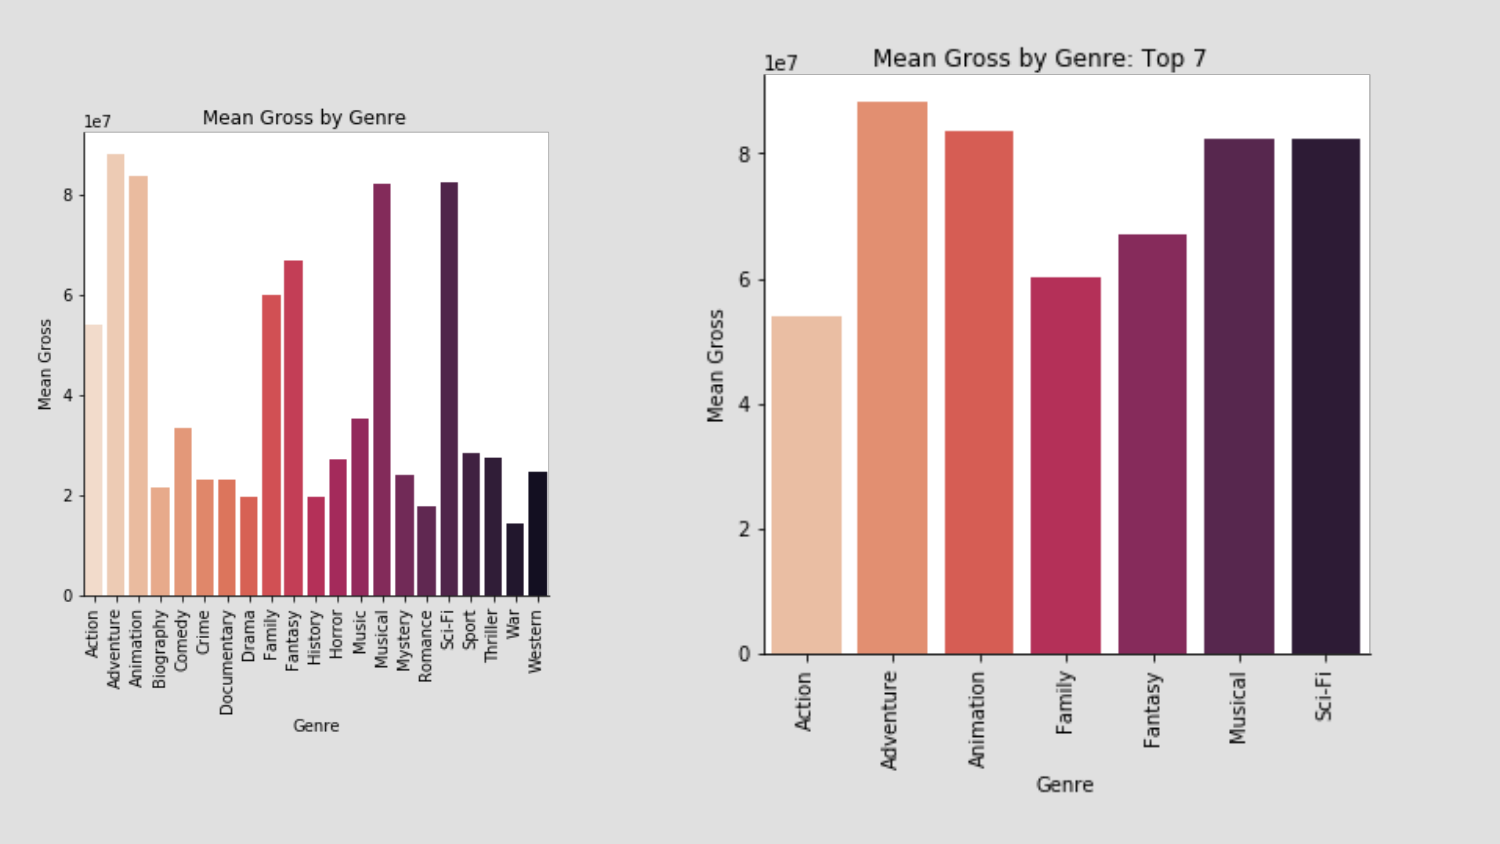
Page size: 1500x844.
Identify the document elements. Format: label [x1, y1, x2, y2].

picture [695, 34, 1382, 810]
picture [29, 98, 560, 746]
